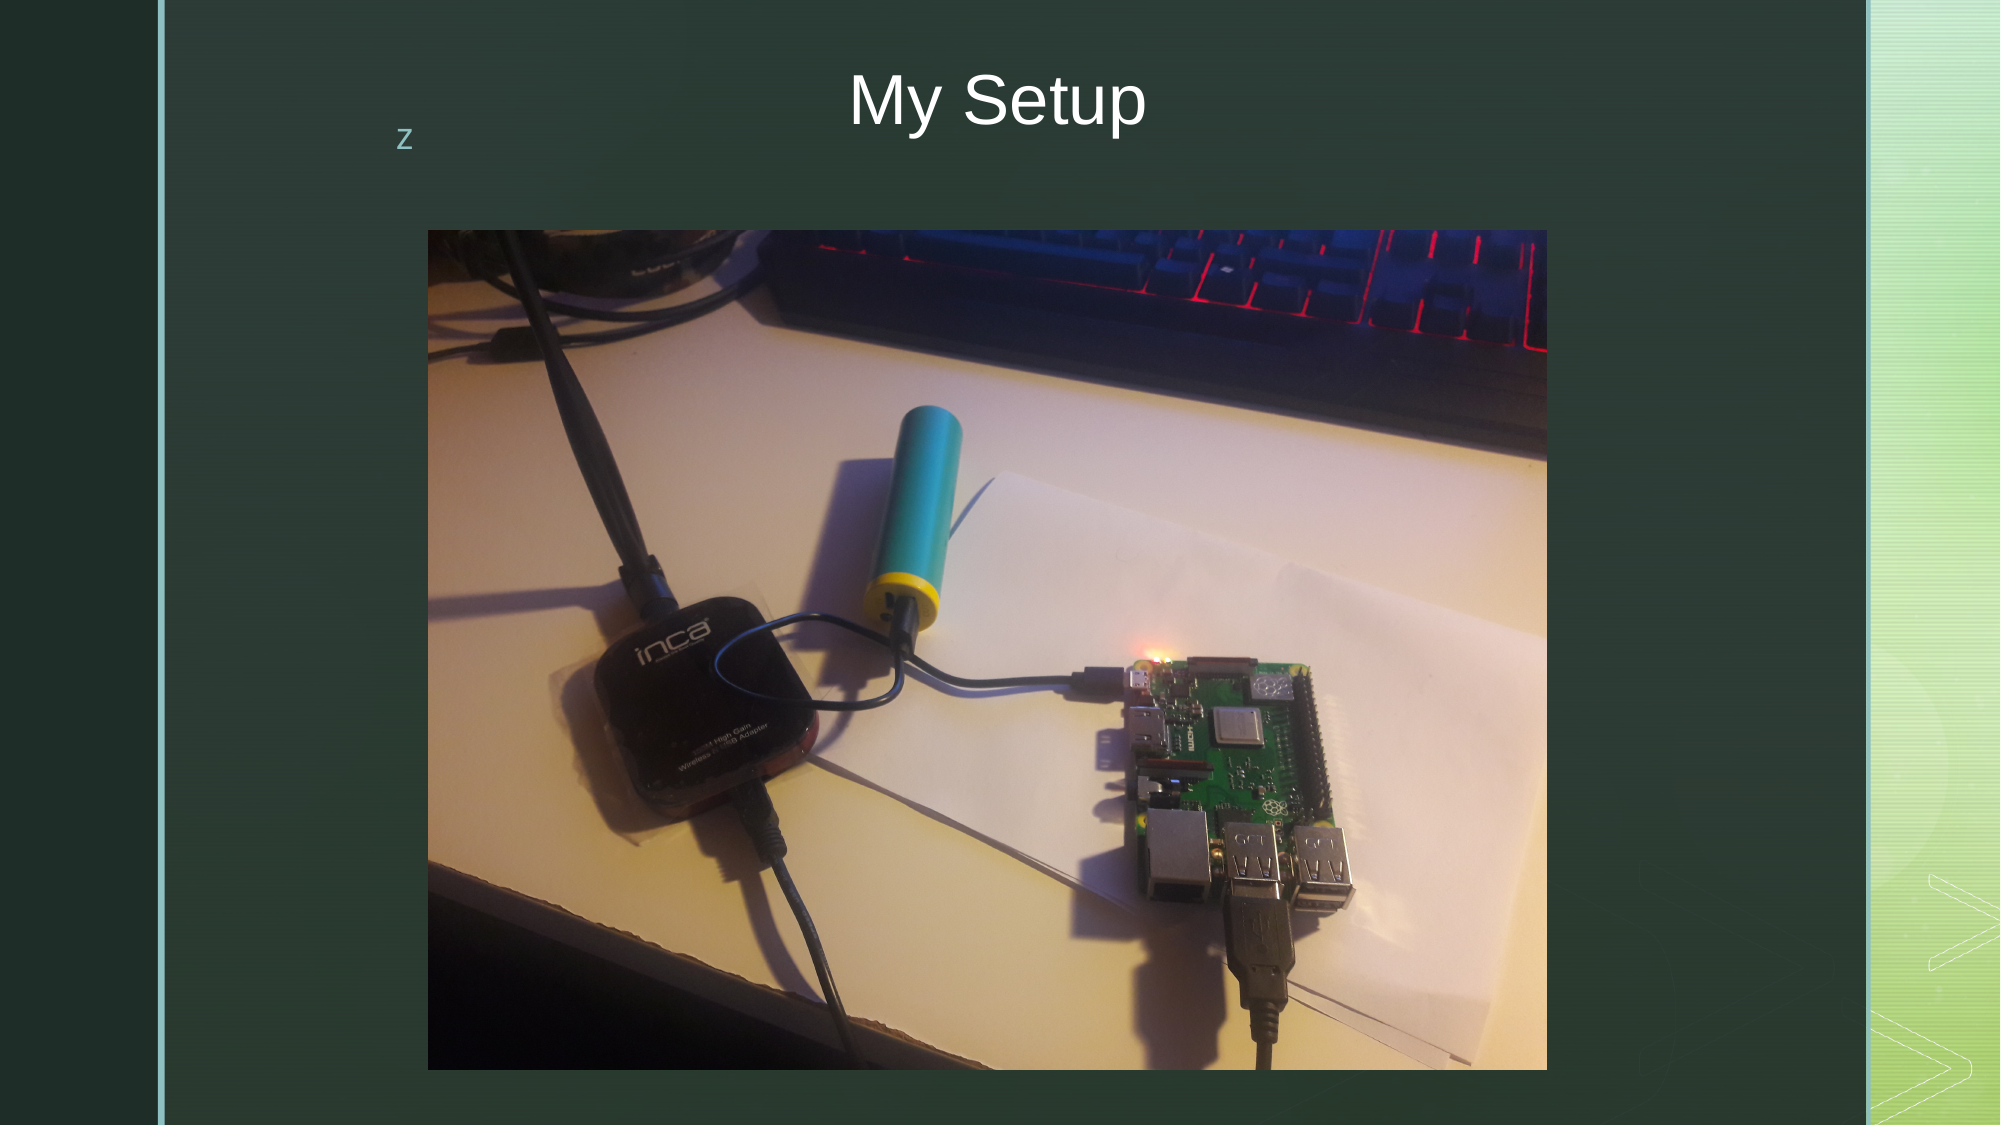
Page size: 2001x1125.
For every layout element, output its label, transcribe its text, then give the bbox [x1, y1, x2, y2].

title My Setup [0, 55, 1163, 233]
picture [1871, 0, 2001, 1125]
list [428, 230, 1547, 1070]
